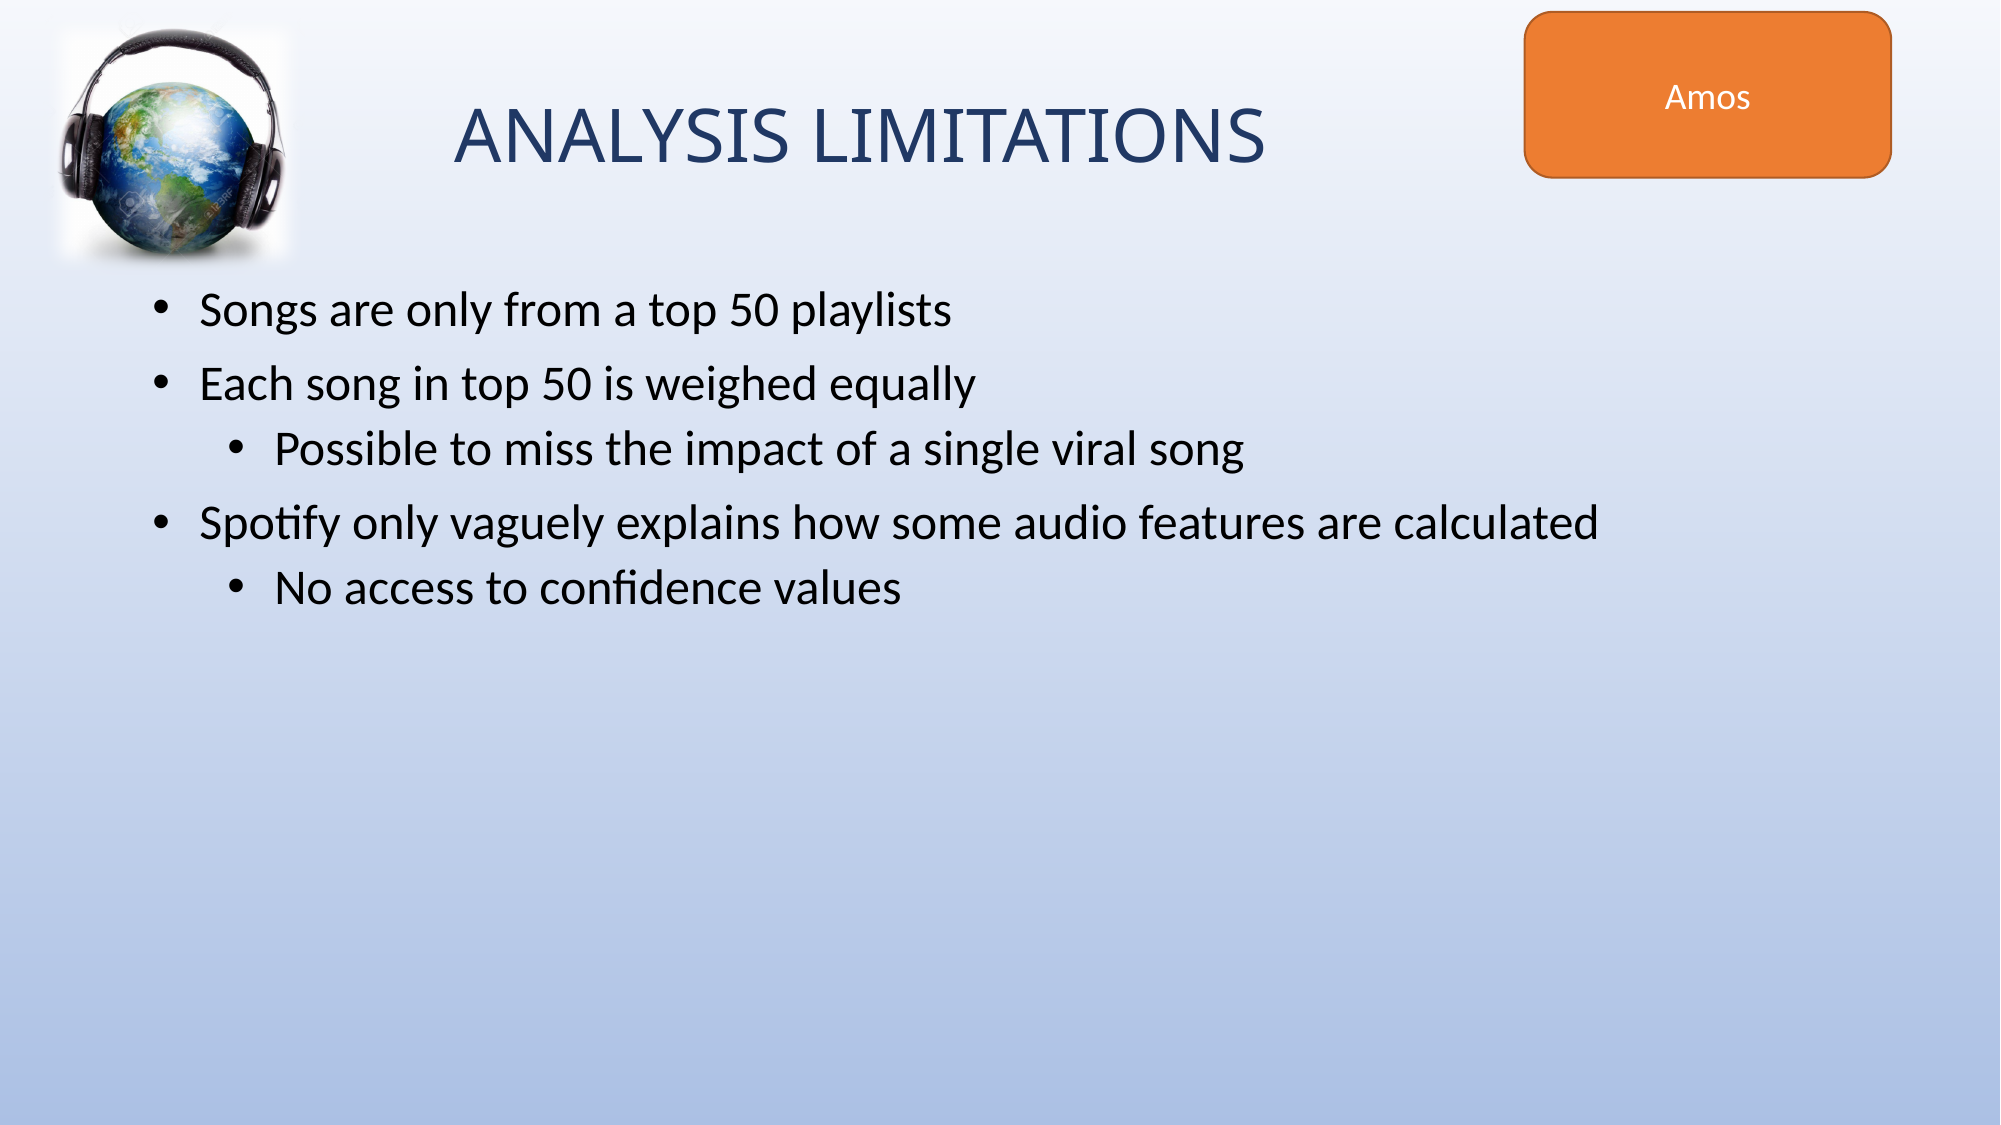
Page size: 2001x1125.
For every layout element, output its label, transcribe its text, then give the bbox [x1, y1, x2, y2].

picture [42, 11, 306, 276]
list Songs are only from a top 50 playlists Each song in top 50 is weighed equally Possible to miss the impact of a single viral song Spotify only vaguely explains how some audio features are calculated No access to confidence values [137, 275, 1863, 1114]
text_box Amos [1523, 10, 1893, 179]
title ANALYSIS LIMITATIONS [439, 55, 1327, 221]
